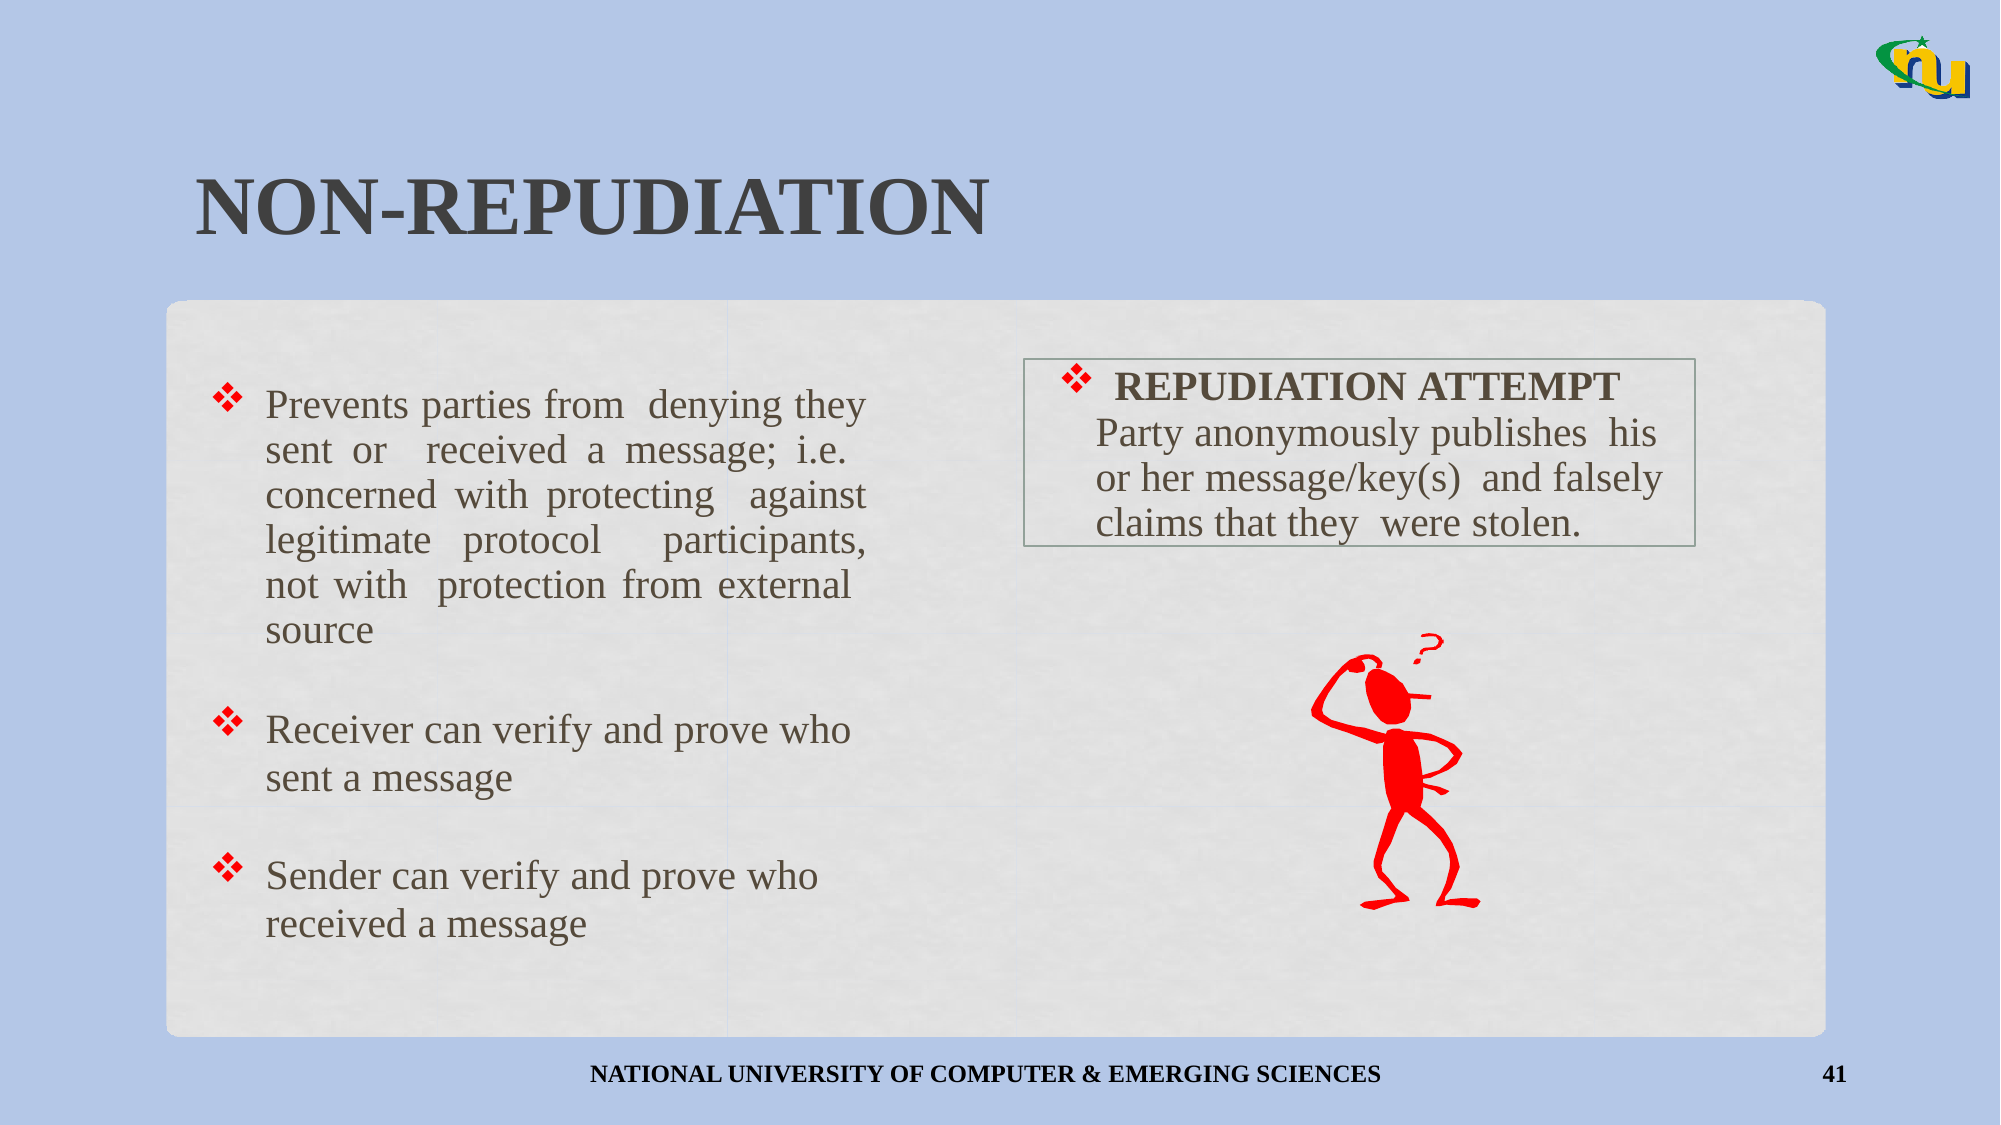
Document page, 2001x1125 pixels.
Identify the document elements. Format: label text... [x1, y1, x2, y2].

text_box Prevents parties from denying they sent or received a message; i.e. concerned with protecting against legitimate protocol participants, not with protection from external source Receiver can verify and prove who sent a message Sender can verify and prove who received a message [207, 375, 894, 946]
picture [1866, 24, 1987, 108]
text_box [166, 299, 1826, 1038]
text_box NON-REPUDIATION [180, 46, 1642, 259]
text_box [1311, 632, 1481, 910]
footer NATIONAL UNIVERSITY OF COMPUTER & EMERGING SCIENCES [559, 1042, 1413, 1103]
text_box REPUDIATION ATTEMPT Party anonymously publishes his or her message/key(s) and falsely claims that they were stolen. [1024, 359, 1695, 546]
slide_number 41 [1413, 1042, 1863, 1103]
